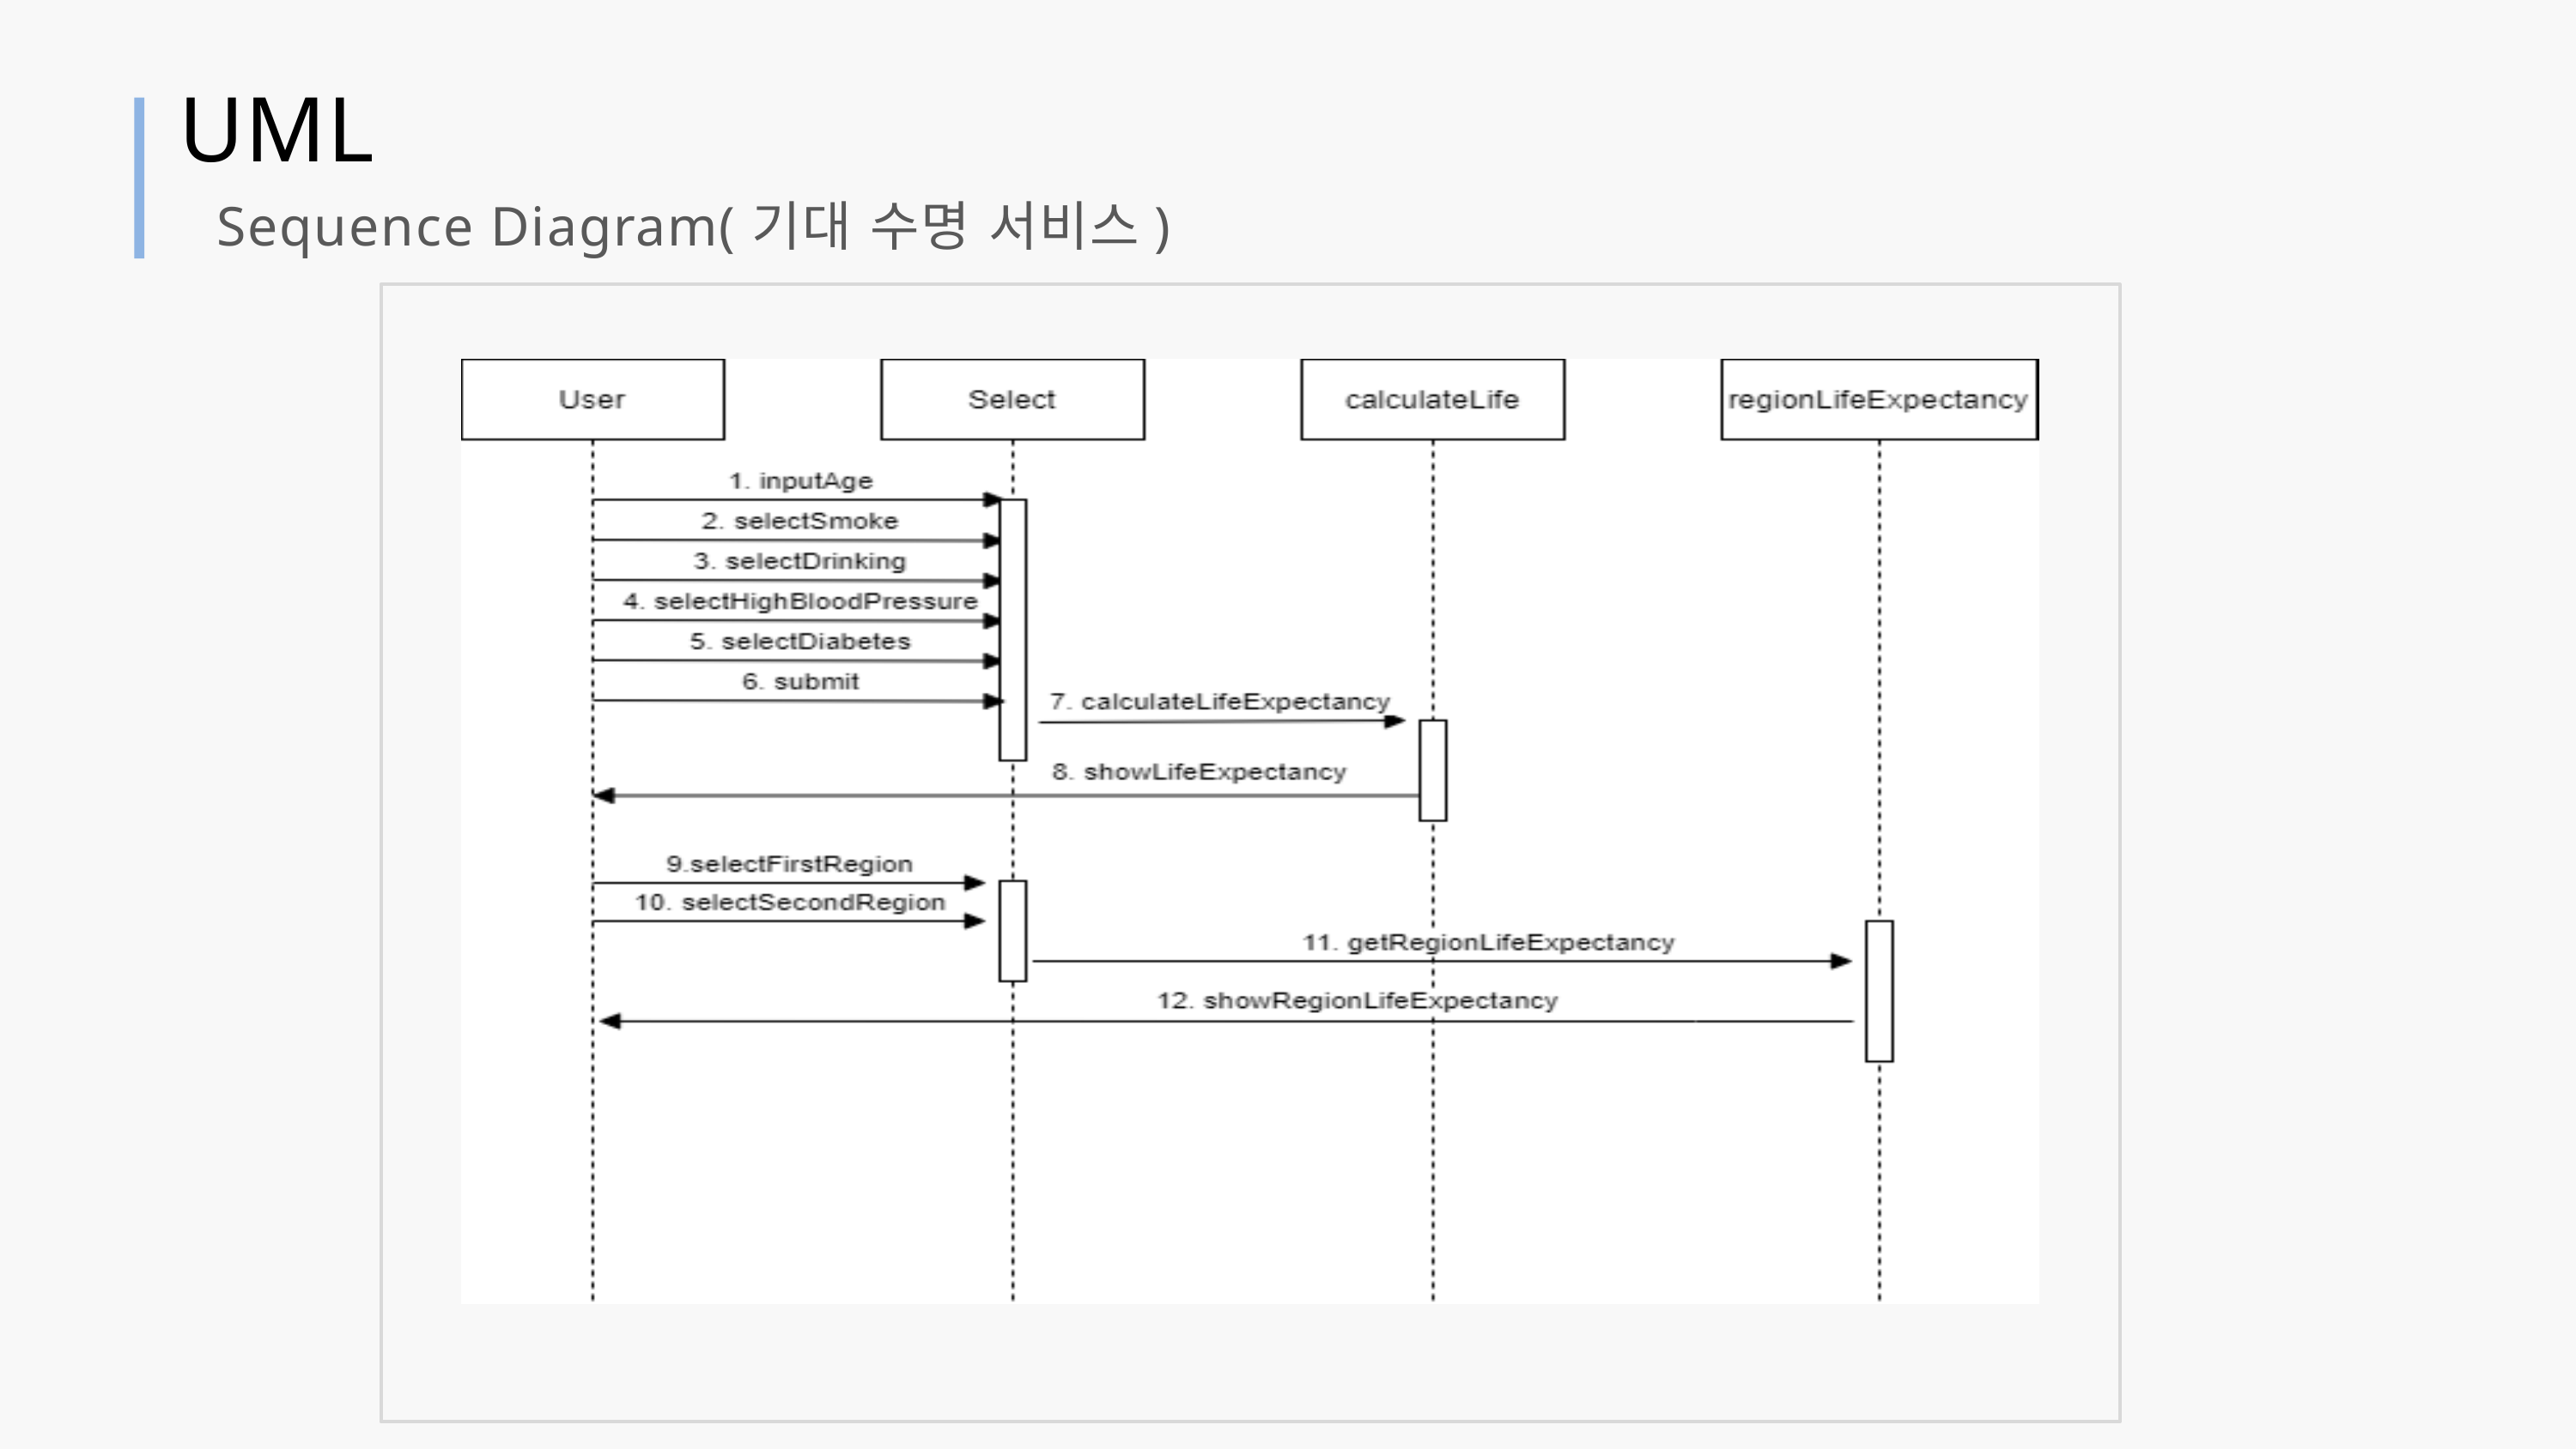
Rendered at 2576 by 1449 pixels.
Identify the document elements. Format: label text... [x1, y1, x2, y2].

text_box UML [179, 136, 1520, 180]
picture [461, 359, 2040, 1304]
text_box Sequence Diagram(기대 수명 서비스) [216, 191, 1516, 257]
text_box [132, 96, 146, 260]
text_box [380, 282, 2122, 1423]
